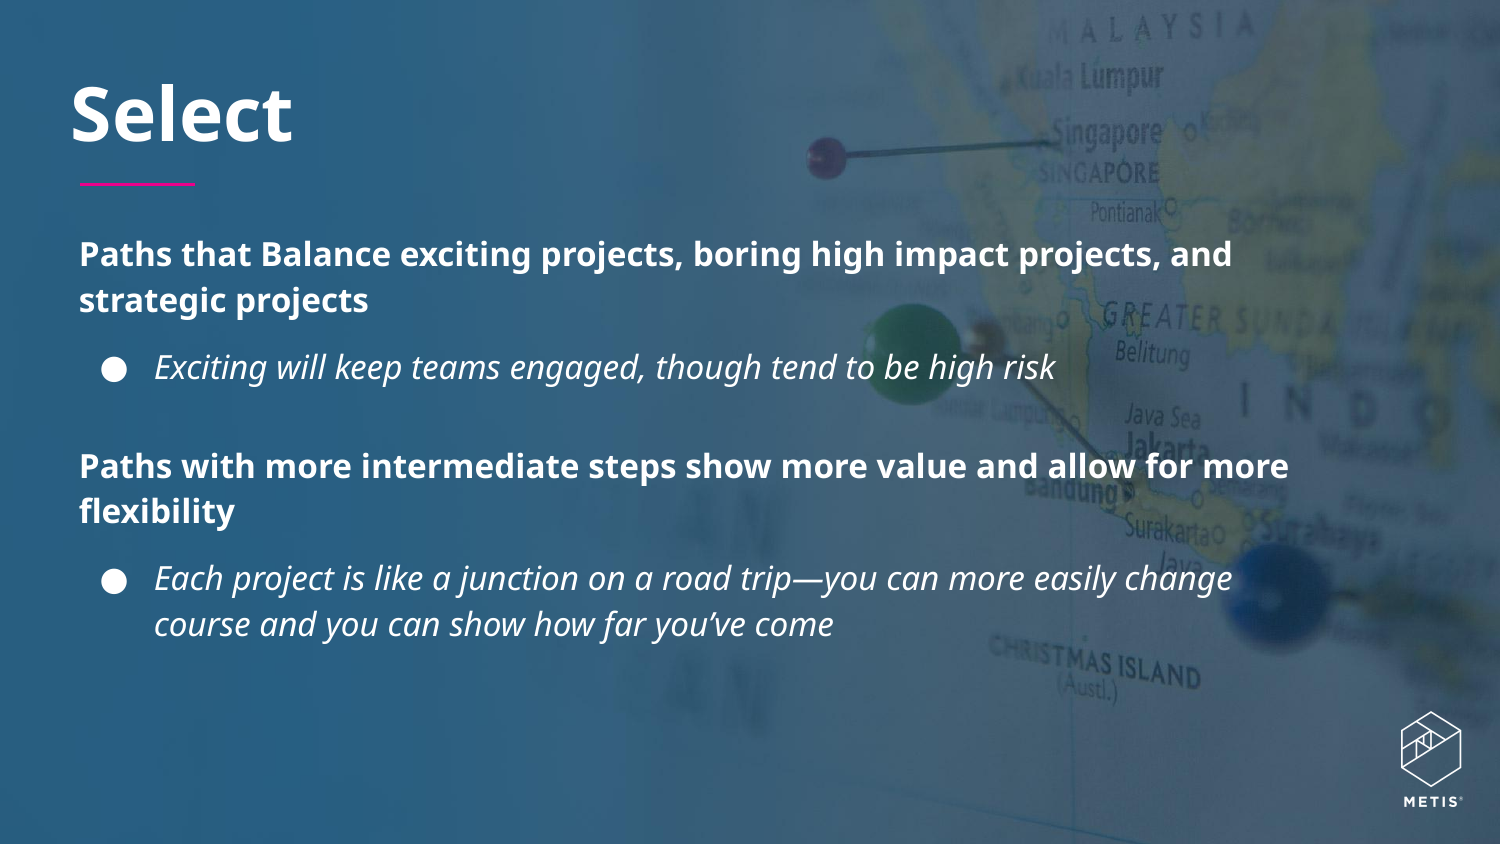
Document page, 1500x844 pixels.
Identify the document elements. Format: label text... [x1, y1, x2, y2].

picture [0, 0, 1500, 844]
list Paths that Balance exciting projects, boring high impact projects, and strategic projects Exciting will keep teams engaged, though tend to be high risk Paths with more intermediate steps show more value and allow for more flexibility Each project is like a junction on a road trip—you can more easily change course and you can show how far you’ve come [63, 212, 1329, 713]
title Select [55, 51, 1448, 178]
